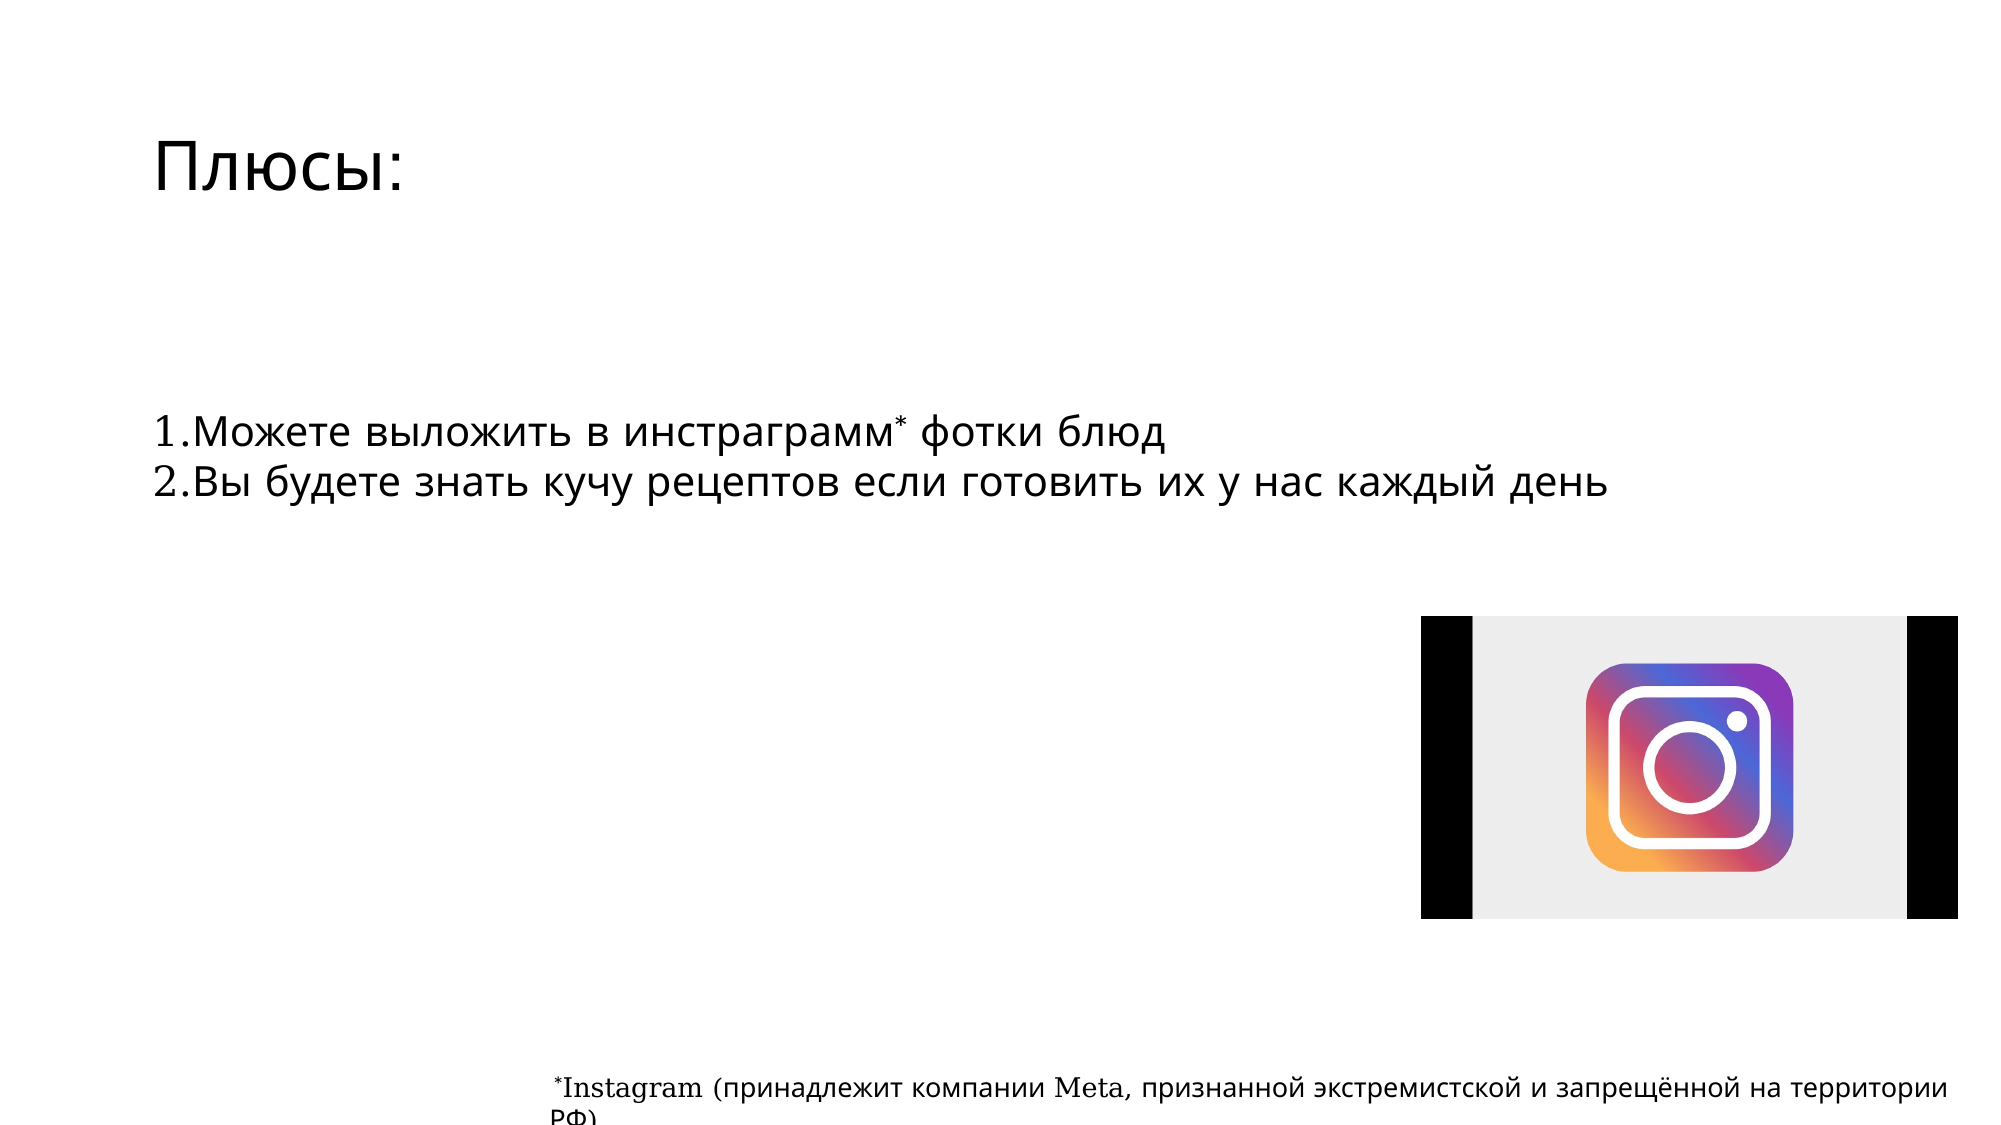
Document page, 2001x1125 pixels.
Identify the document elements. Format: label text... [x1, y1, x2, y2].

text_box *Instagram (принадлежит компании Meta, признанной экстремистской и запрещённой на территории РФ) [534, 1062, 1977, 1125]
picture [1421, 616, 1958, 919]
text_box Можете выложить в инстраграмм* фотки блюд Вы будете знать кучу рецептов если готовить их у нас каждый день [137, 397, 1652, 513]
title Плюсы: [137, 59, 646, 278]
